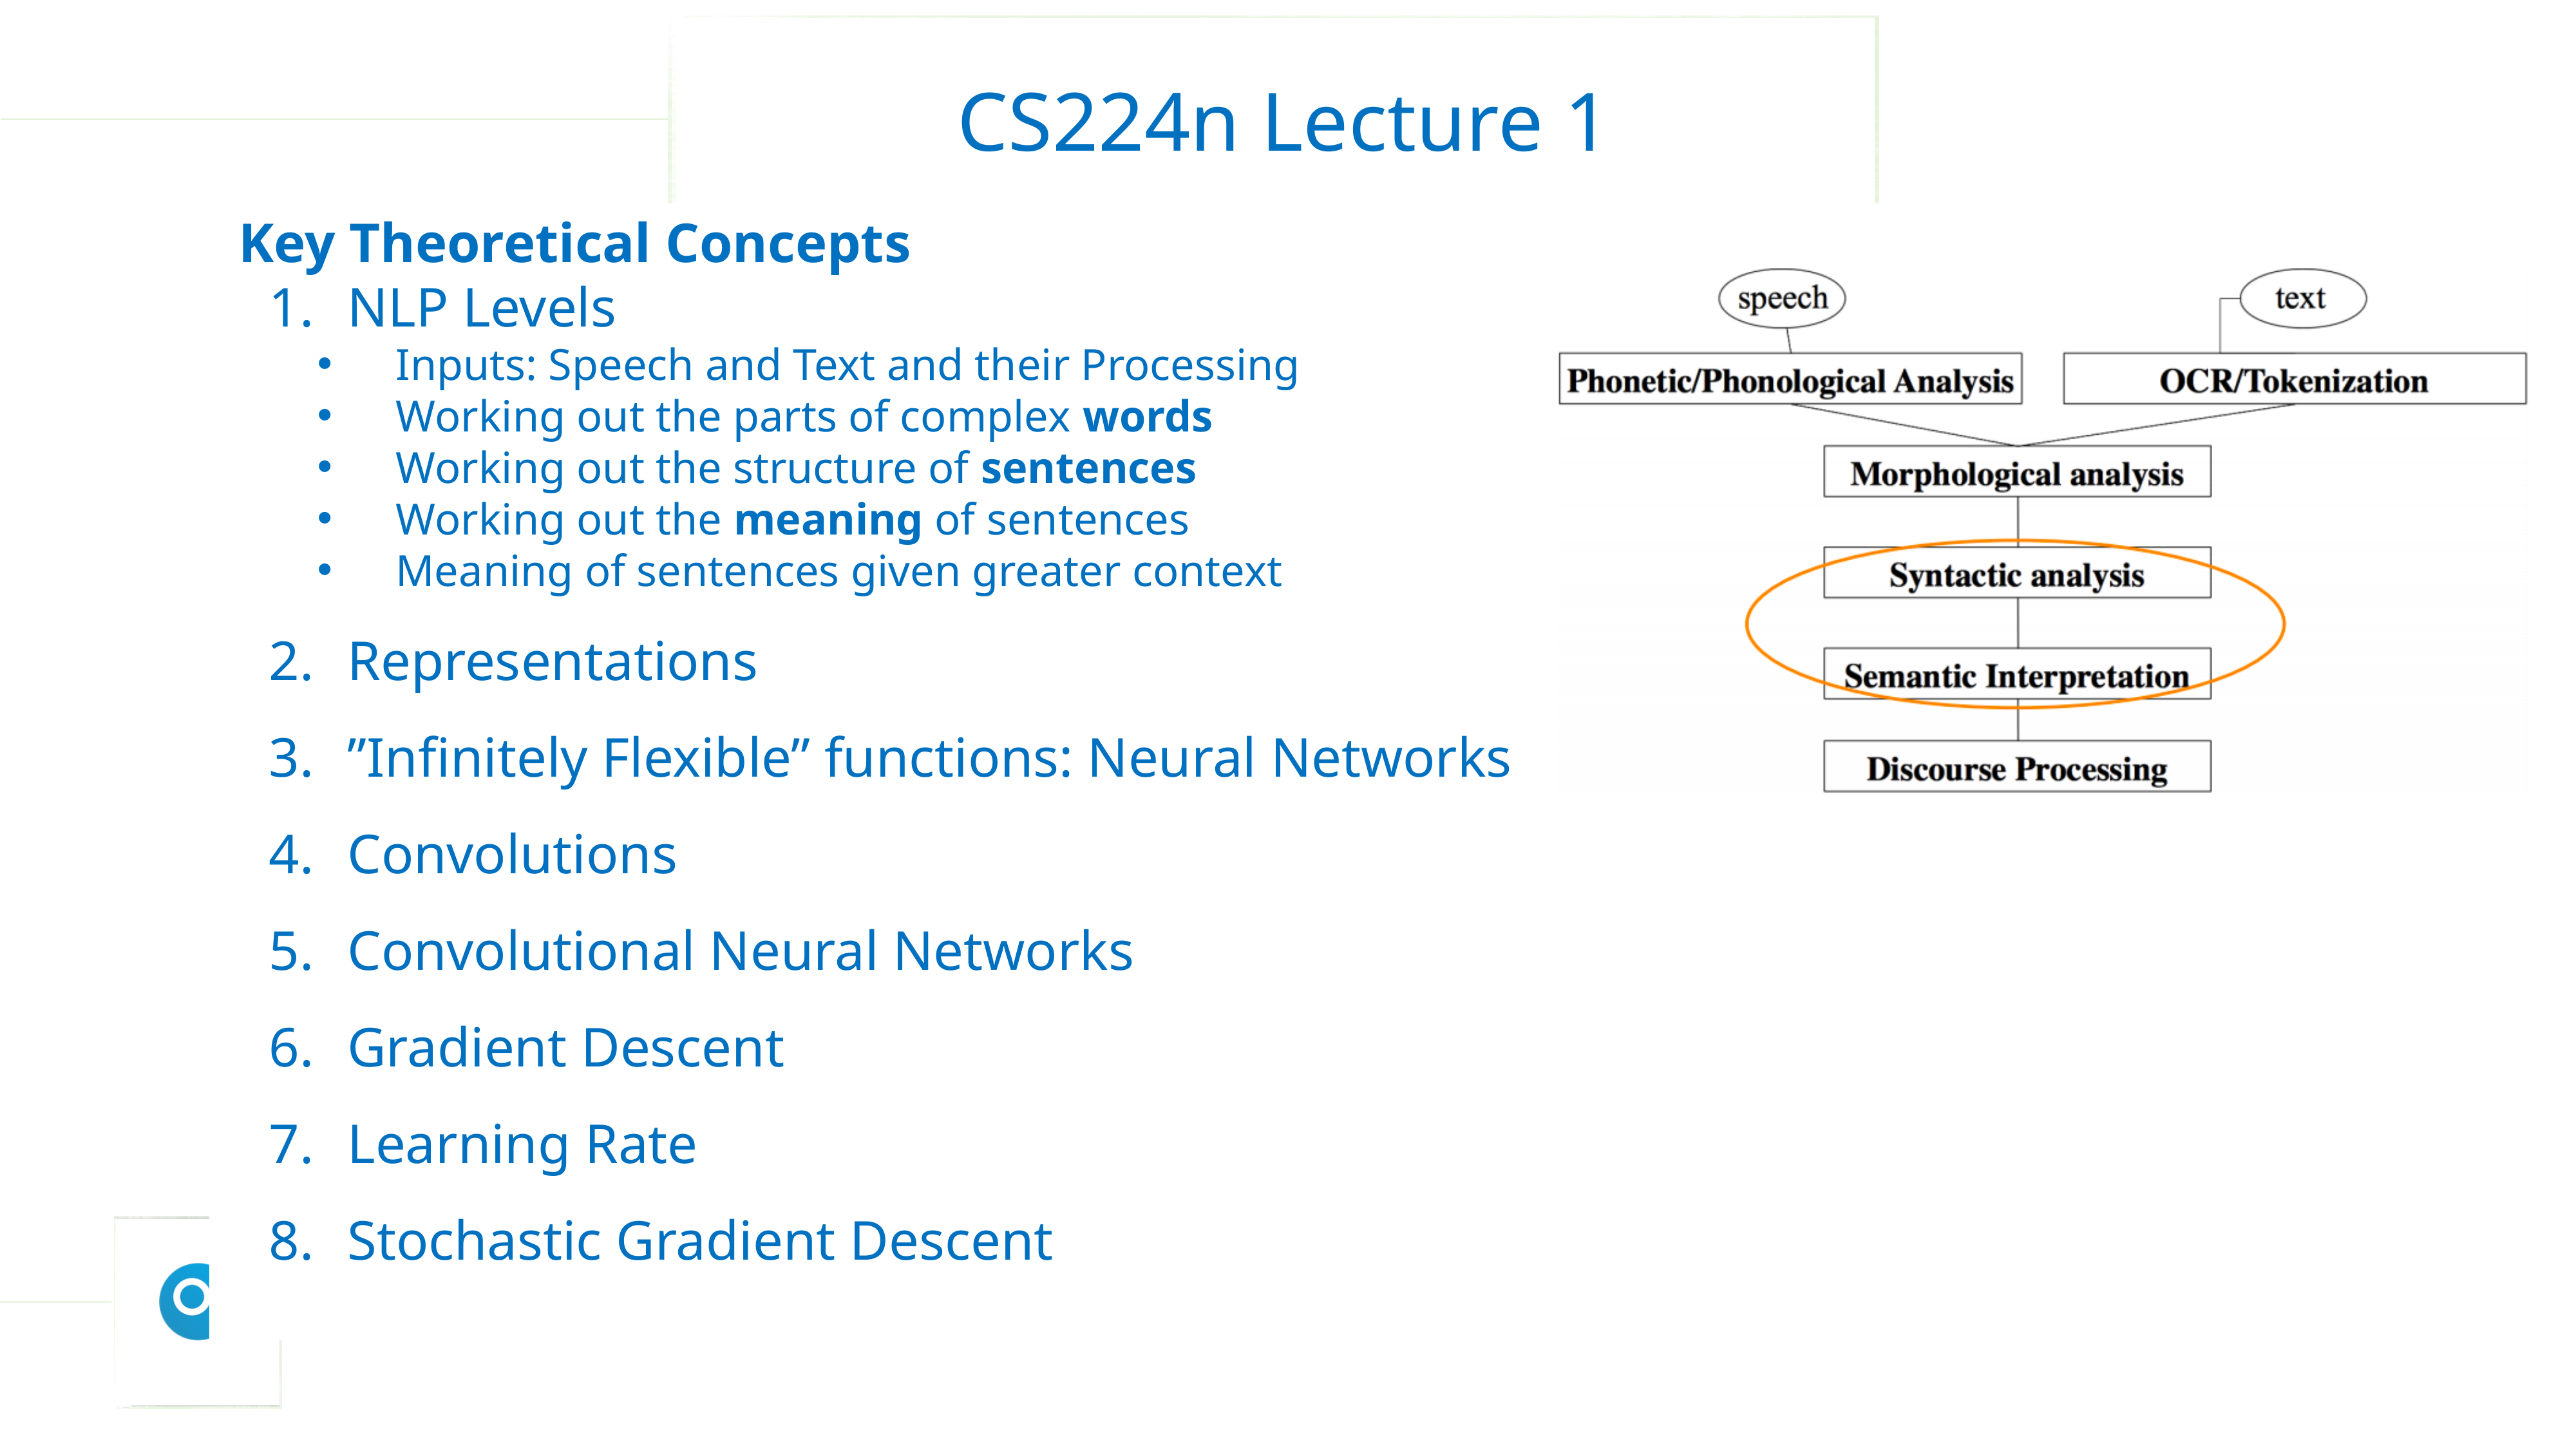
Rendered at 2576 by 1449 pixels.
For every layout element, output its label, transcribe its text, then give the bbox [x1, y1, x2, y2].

picture [114, 1216, 282, 1409]
picture [668, 15, 2552, 824]
text_box Key Theoretical Concepts NLP Levels Inputs: Speech and Text and their Processing Working out the parts of complex words Working out the structure of sentences Working out the meaning of sentences Meaning of sentences given greater context Representations ”Infinitely Flexible” functions: Neural Networks Convolutions Convolutional Neural Networks Gradient Descent Learning Rate Stochastic Gradient Descent [209, 203, 2246, 1341]
